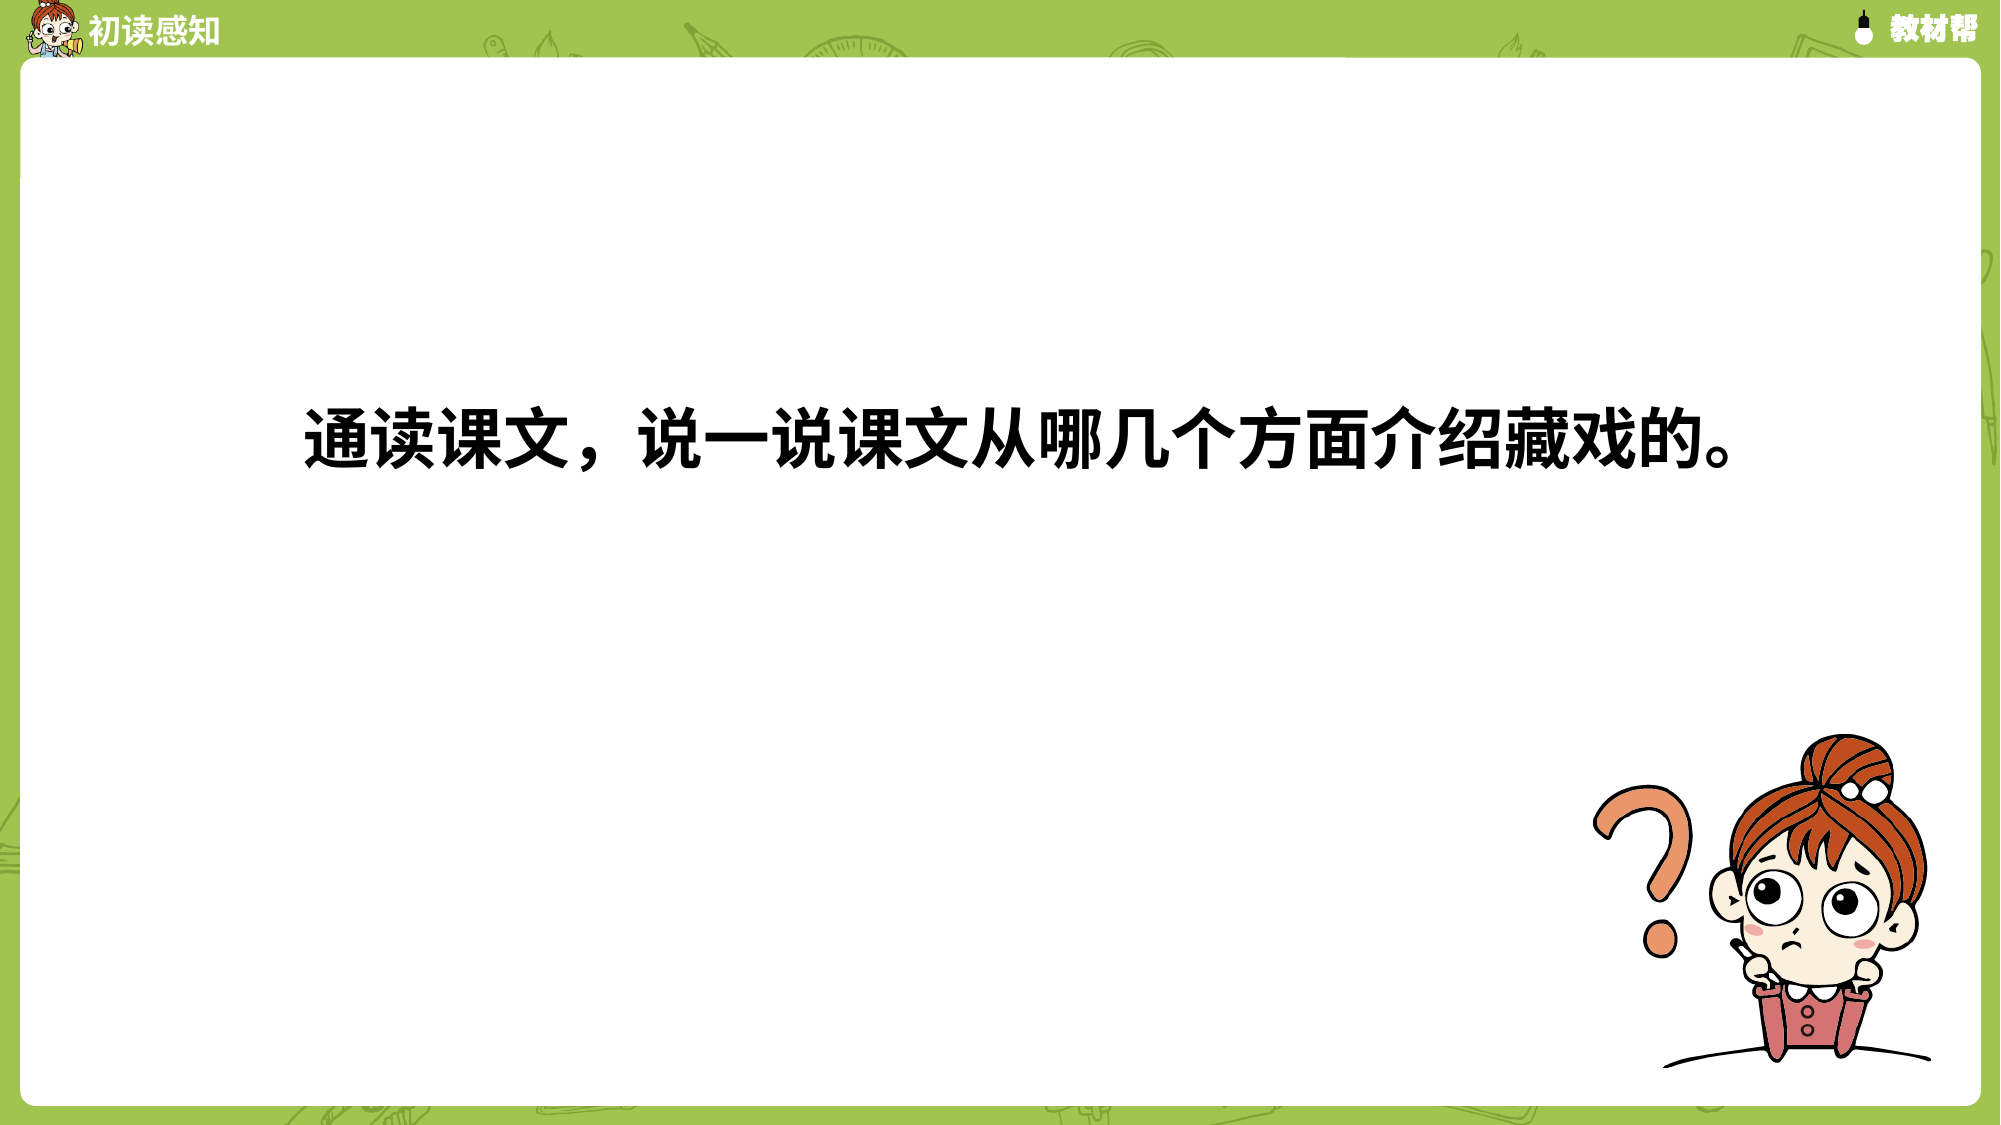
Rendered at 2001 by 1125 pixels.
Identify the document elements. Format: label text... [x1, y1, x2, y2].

picture [26, 0, 88, 60]
text_box 通读课文，说一说课文从哪几个方面介绍藏戏的。 [288, 309, 1747, 484]
picture [1593, 734, 1931, 1068]
